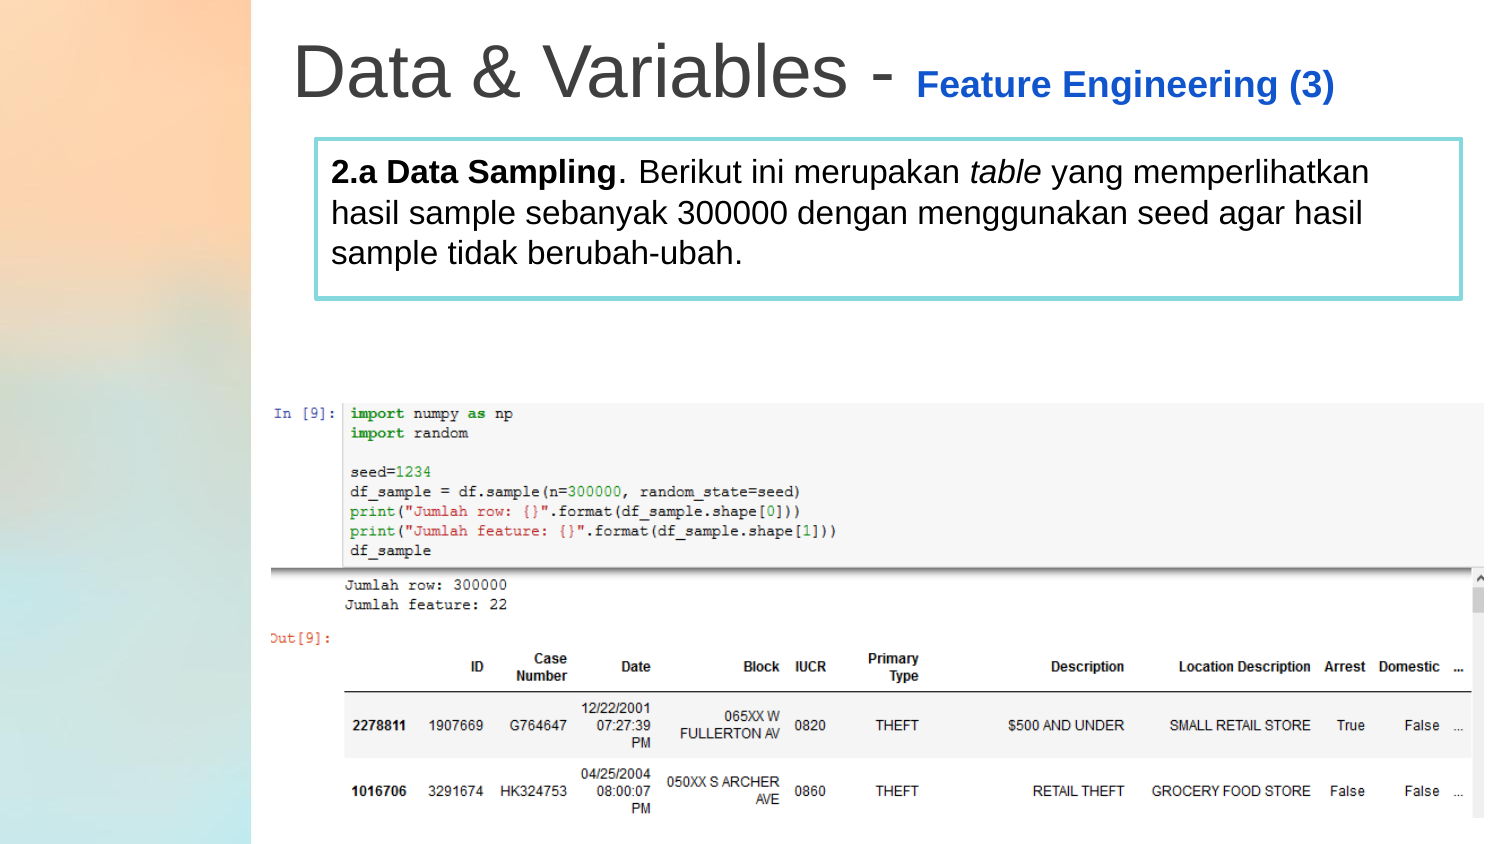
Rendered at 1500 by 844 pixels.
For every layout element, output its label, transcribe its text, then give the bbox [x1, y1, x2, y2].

text_box 2.a Data Sampling. Berikut ini merupakan table yang memperlihatkan hasil sample sebanyak 300000 dengan menggunakan seed agar hasil sample tidak berubah-ubah. [316, 138, 1462, 299]
list Data & Variables - Feature Engineering (3) [277, 20, 1500, 115]
picture [0, 0, 1500, 844]
